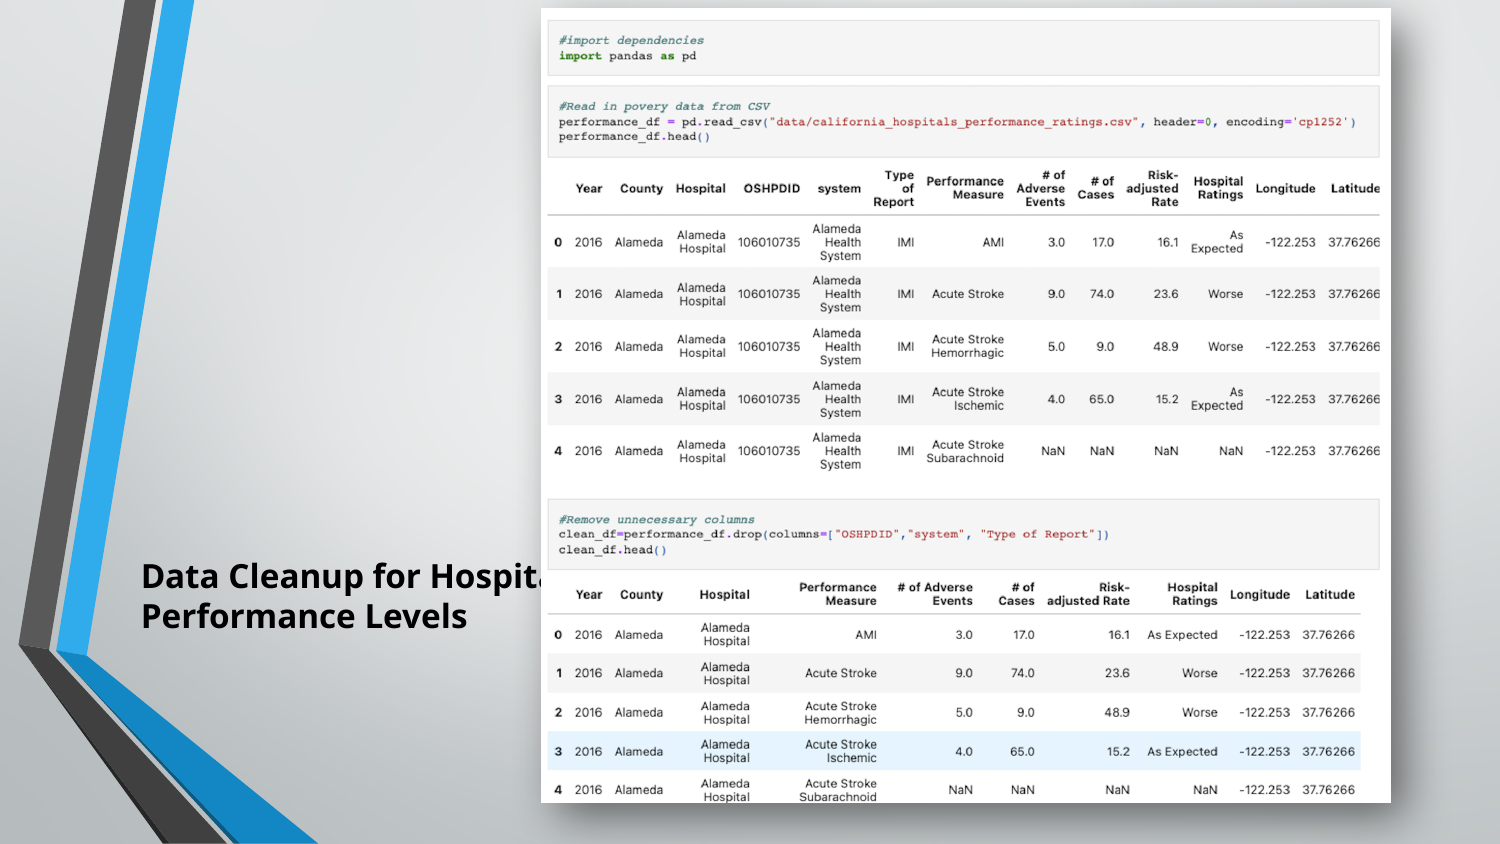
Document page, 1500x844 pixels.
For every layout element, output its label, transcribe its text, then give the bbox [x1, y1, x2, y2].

subtitle Data Cleanup for Hospital Performance Levels [125, 540, 523, 715]
picture [541, 8, 1391, 804]
